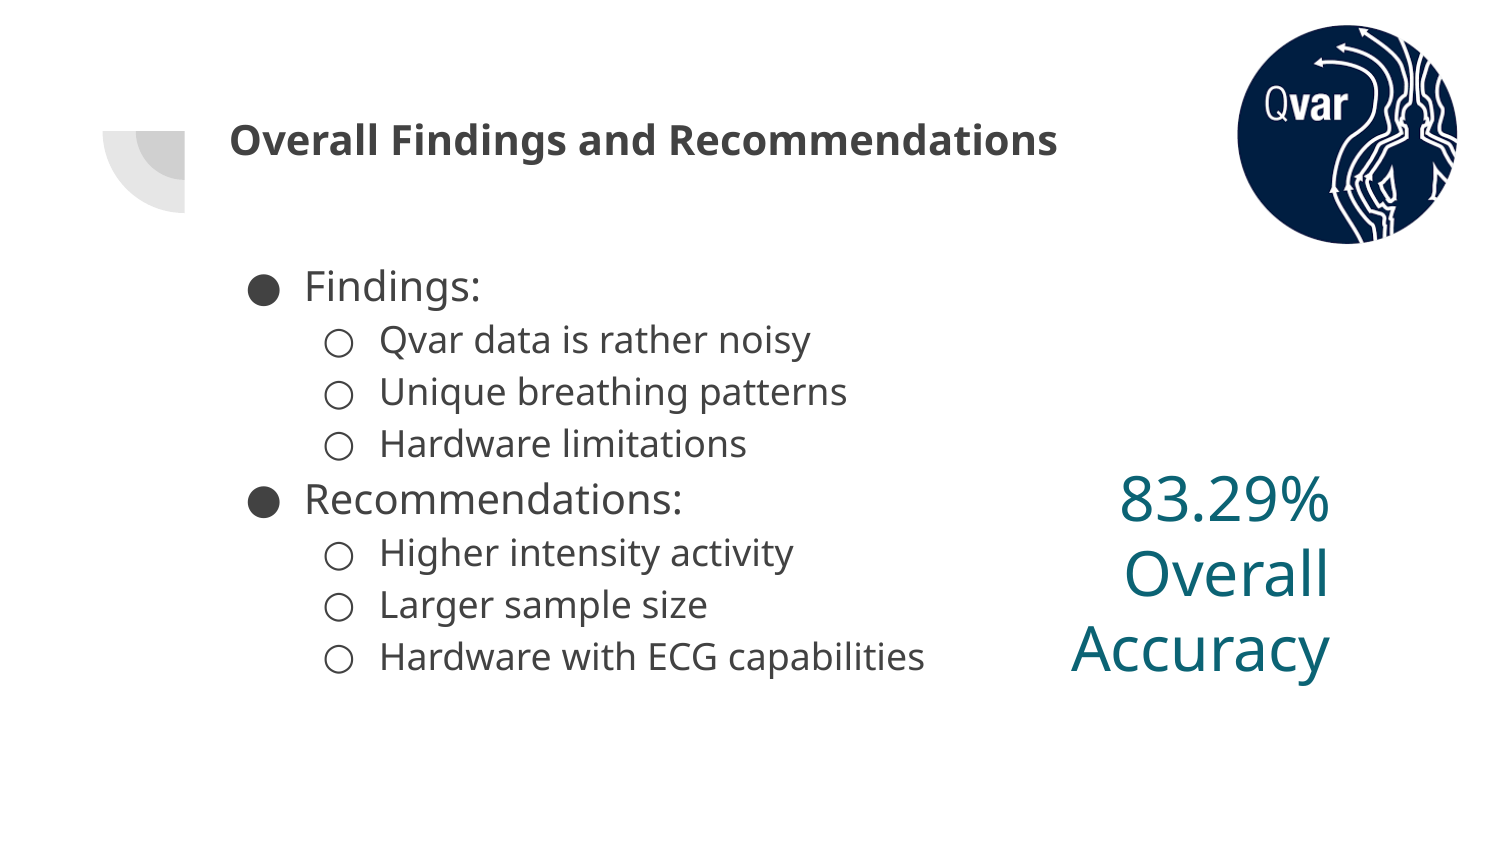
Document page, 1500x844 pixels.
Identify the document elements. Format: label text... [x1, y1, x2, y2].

text_box 83.29% Overall Accuracy [902, 444, 1347, 744]
picture [1233, 19, 1463, 250]
title Overall Findings and Recommendations [213, 98, 1228, 237]
list Findings: Qvar data is rather noisy Unique breathing patterns Hardware limitations Recommendations: Higher intensity activity Larger sample size Hardware with ECG capabilities [213, 237, 1368, 744]
